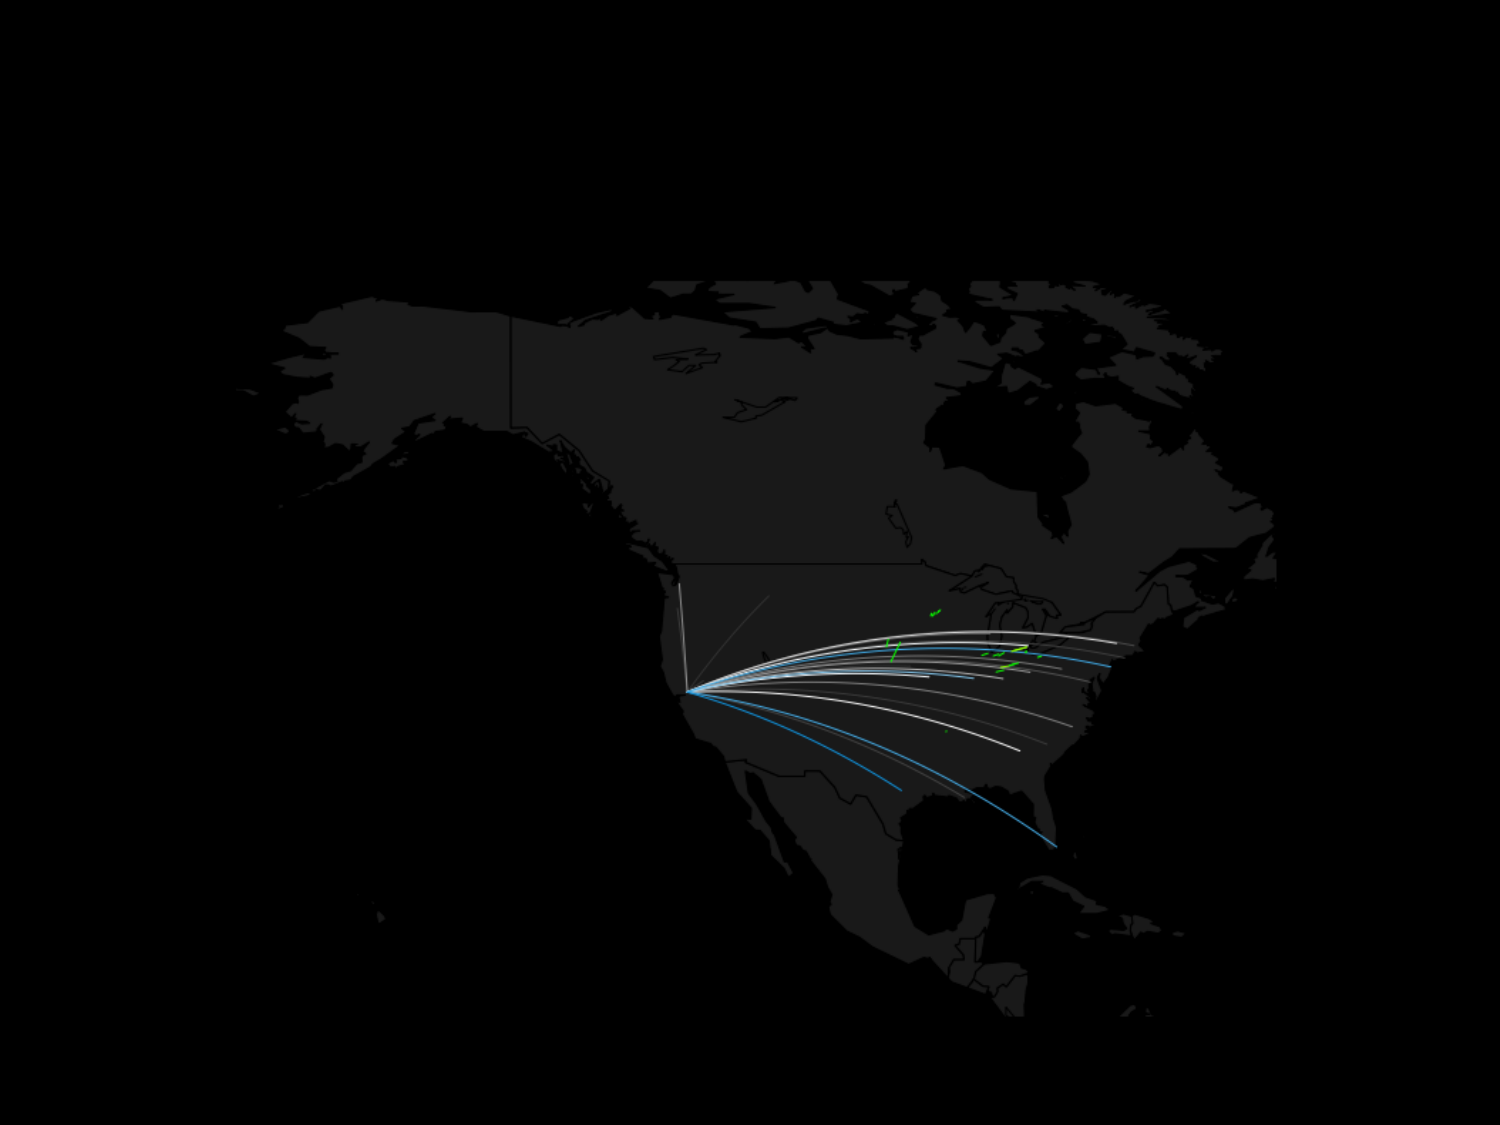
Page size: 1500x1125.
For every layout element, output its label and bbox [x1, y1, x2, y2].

picture [0, 170, 1500, 1125]
